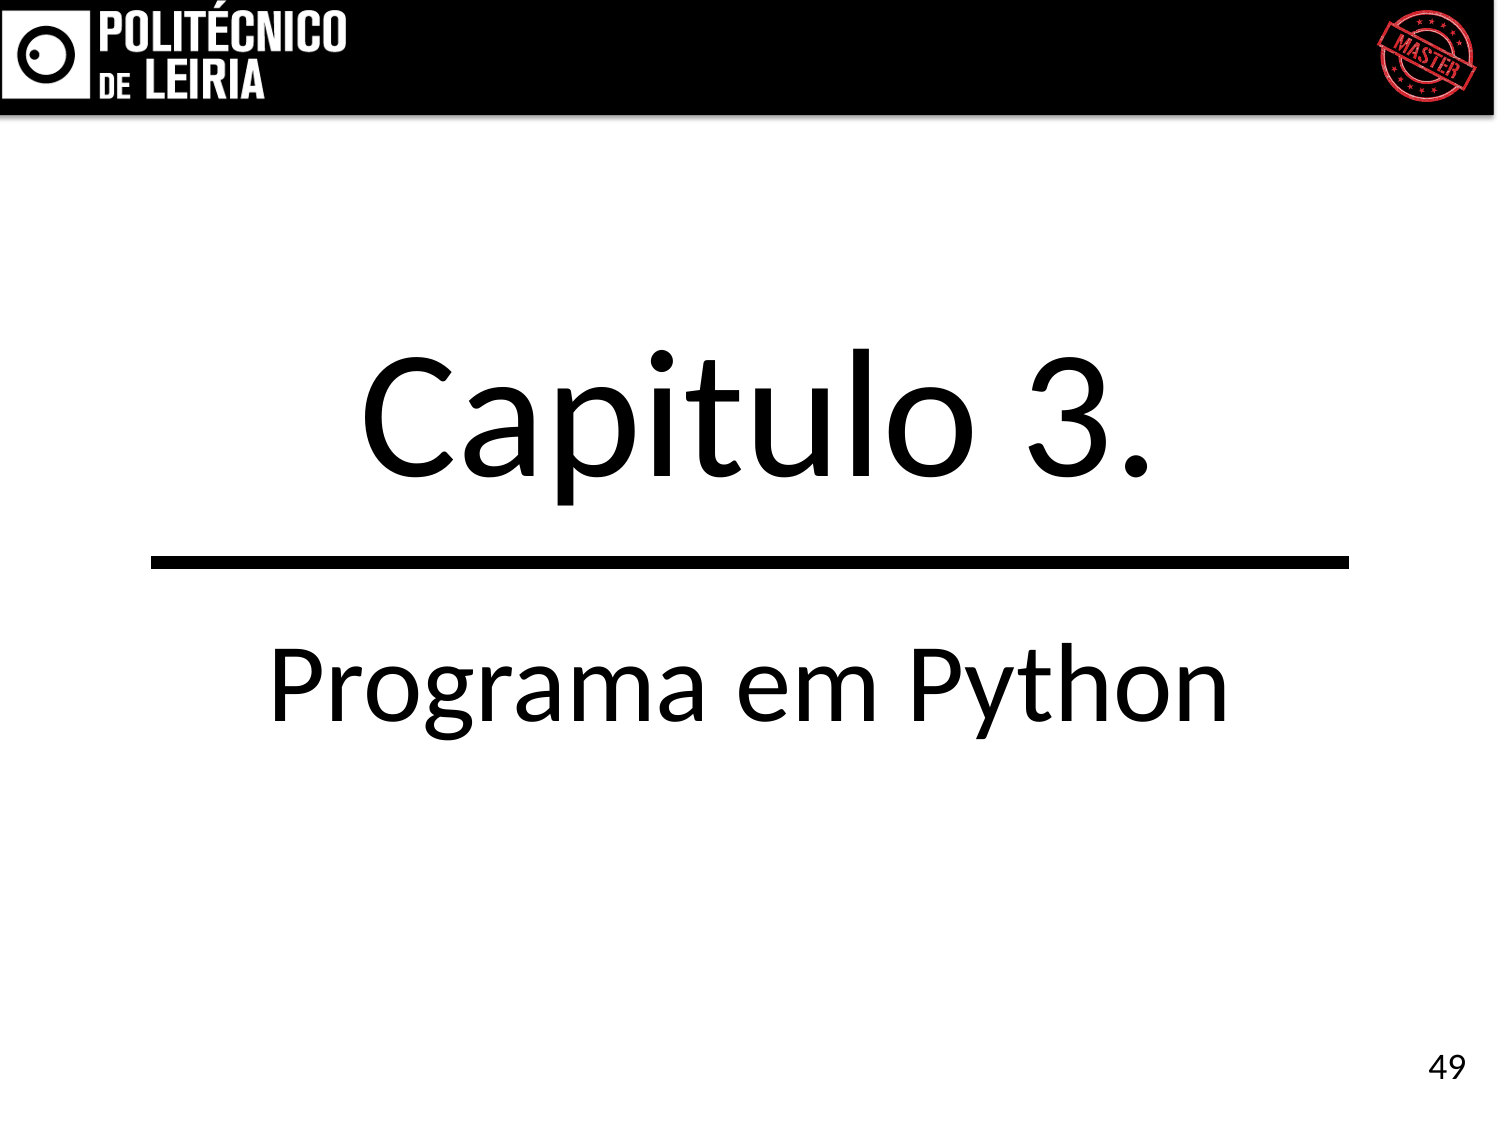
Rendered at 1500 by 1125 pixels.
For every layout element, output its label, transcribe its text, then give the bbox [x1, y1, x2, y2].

text_box Capitulo 3. [344, 286, 1218, 521]
text_box Programa em Python [150, 601, 1350, 752]
text_box 49 [1413, 1034, 1482, 1095]
picture [0, 0, 1500, 136]
